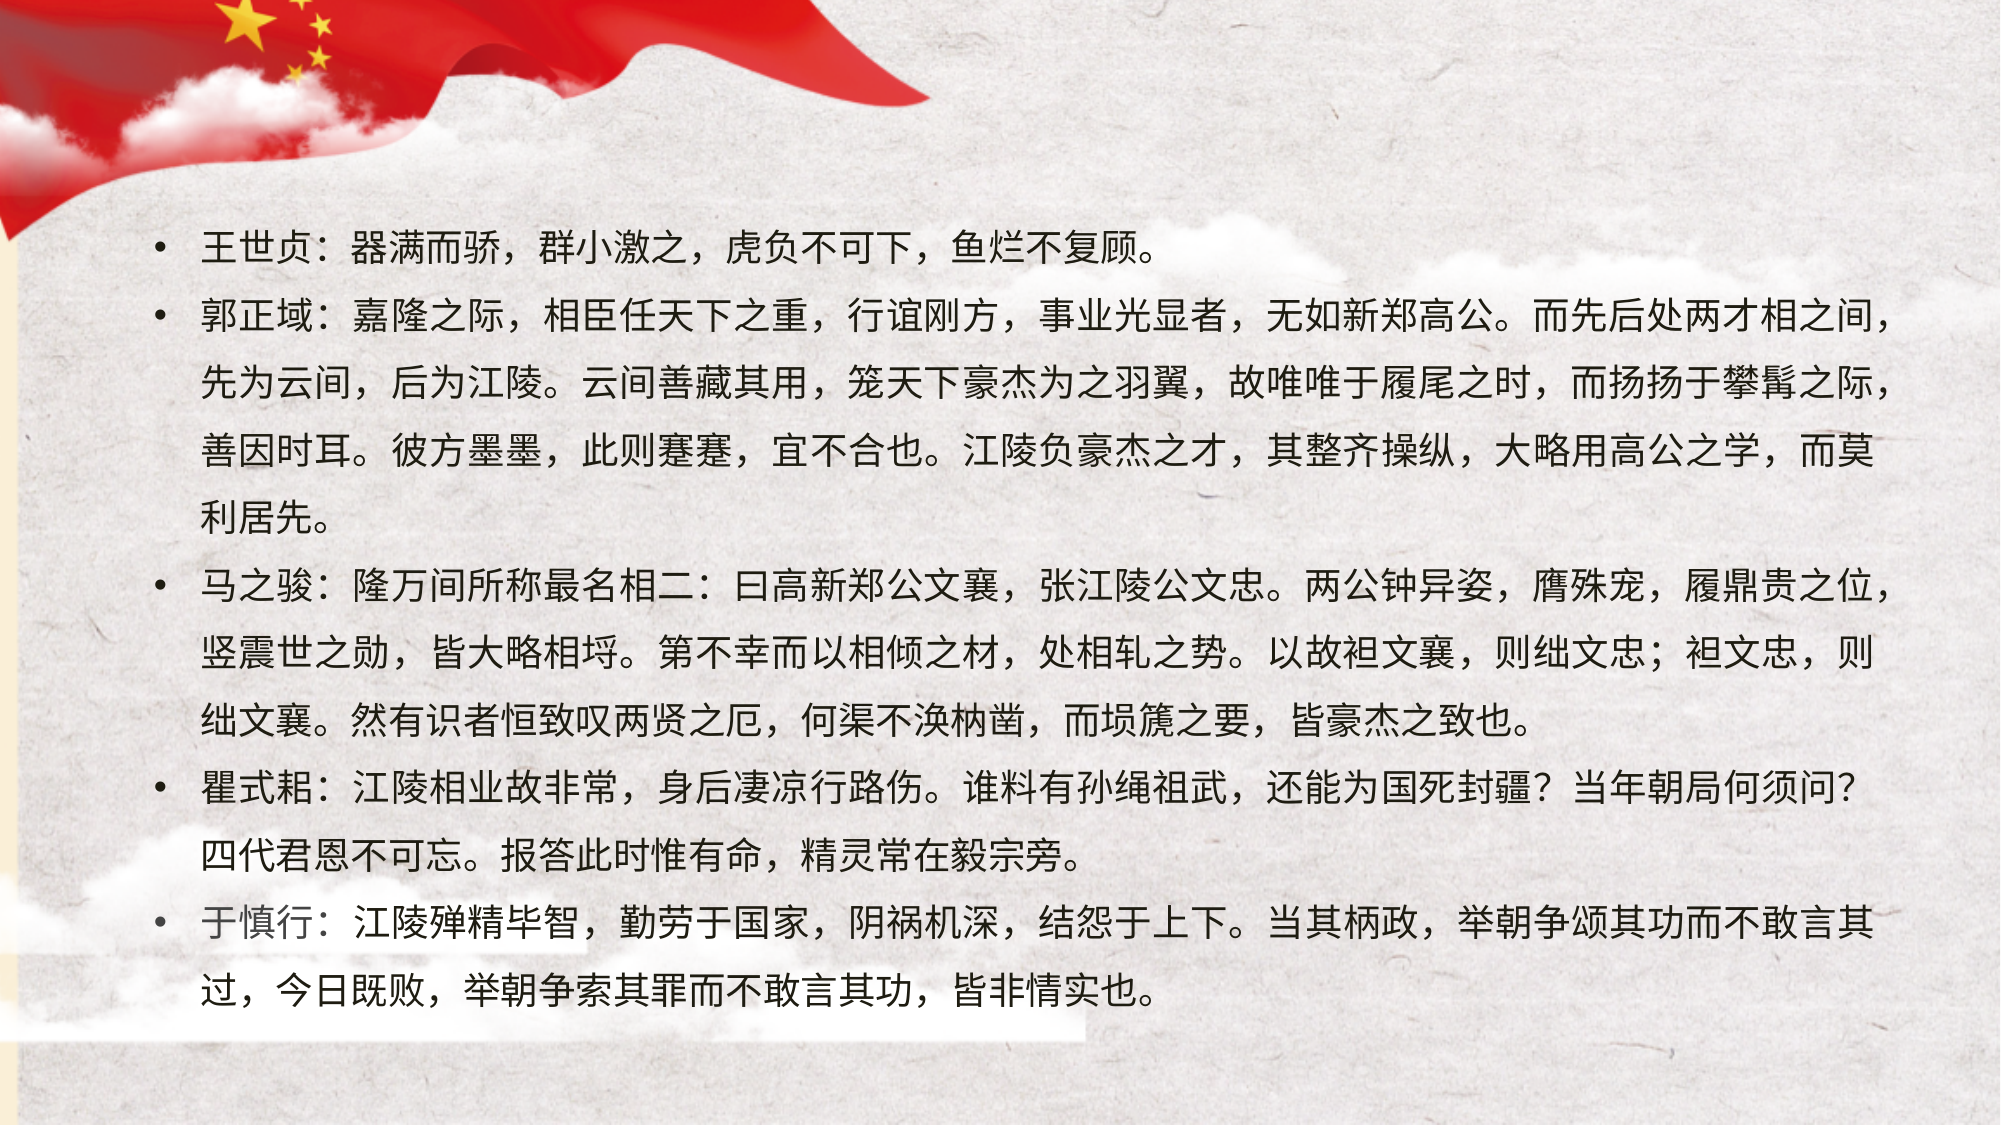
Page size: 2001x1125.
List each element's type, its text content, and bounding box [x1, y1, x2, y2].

text_box 王世贞：器满而骄，群小激之，虎负不可下，鱼烂不复顾。 郭正域：嘉隆之际，相臣任天下之重，行谊刚方，事业光显者，无如新郑高公。而先后处两才相之间，先为云间，后为江陵。云间善藏其用，笼天下豪杰为之羽翼，故唯唯于履尾之时，而扬扬于攀髯之际，善因时耳。彼方墨墨，此则蹇蹇，宜不合也。江陵负豪杰之才，其整齐操纵，大略用高公之学，而莫利居先。 马之骏：隆万间所称最名相二：曰高新郑公文襄，张江陵公文忠。两公钟异姿，膺殊宠，履鼎贵之位，竖震世之勋，皆大略相埒。第不幸而以相倾之材，处相轧之势。以故袒文襄，则绌文忠；袒文忠，则绌文襄。然有识者恒致叹两贤之厄，何渠不涣枘凿，而埙篪之要，皆豪杰之致也。 瞿式耜：江陵相业故非常，身后凄凉行路伤。谁料有孙绳祖武，还能为国死封疆？当年朝局何须问？四代君恩不可忘。报答此时惟有命，精灵常在毅宗旁。 于慎行：江陵殚精毕智，勤劳于国家，阴祸机深，结怨于上下。当其柄政，举朝争颂其功而不敢言其过，今日既败，举朝争索其罪而不敢言其功，皆非情实也。 [139, 194, 1890, 1020]
picture [0, 0, 2001, 1125]
